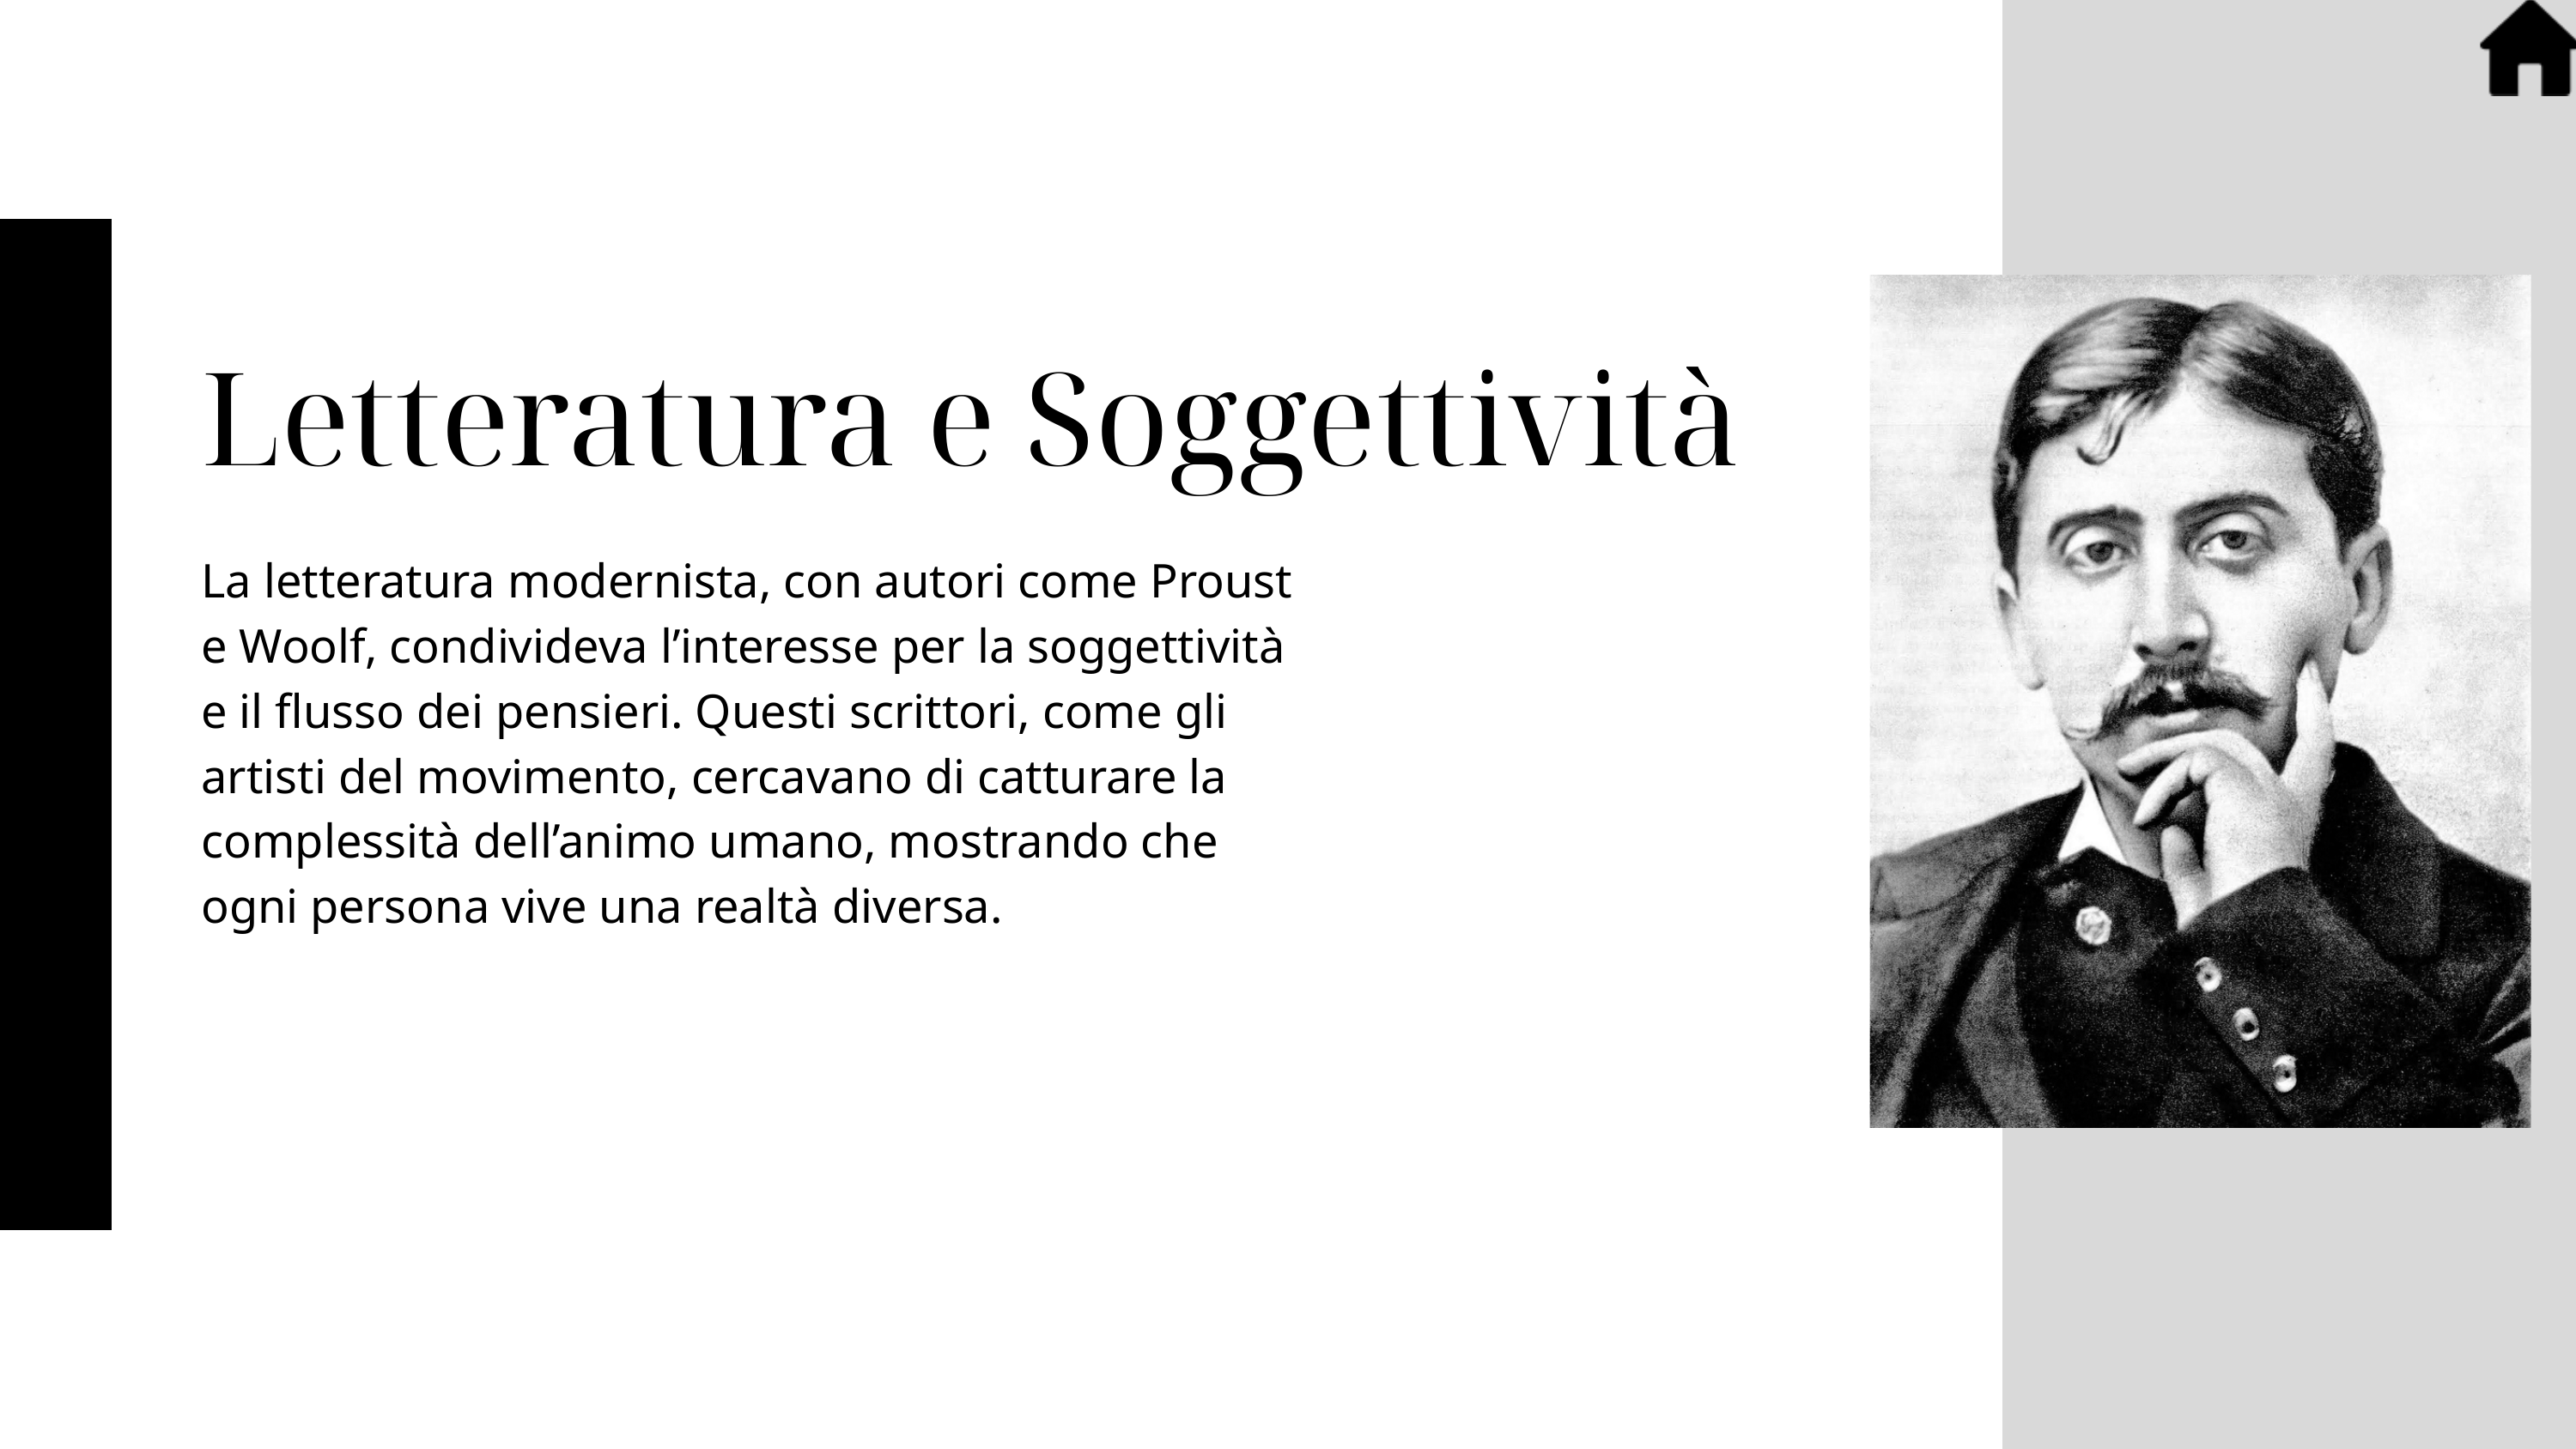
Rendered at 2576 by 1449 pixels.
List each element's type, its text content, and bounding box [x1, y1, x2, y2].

text_box La letteratura modernista, con autori come Proust e Woolf, condivideva l’interesse per la soggettività e il flusso dei pensieri. Questi scrittori, come gli artisti del movimento, cercavano di catturare la complessità dell’animo umano, mostrando che ogni persona vive una realtà diversa. [201, 542, 1297, 998]
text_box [1869, 275, 2531, 1129]
text_box Letteratura e Soggettività [201, 362, 1780, 621]
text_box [0, 218, 112, 1230]
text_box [2002, 0, 2576, 1449]
